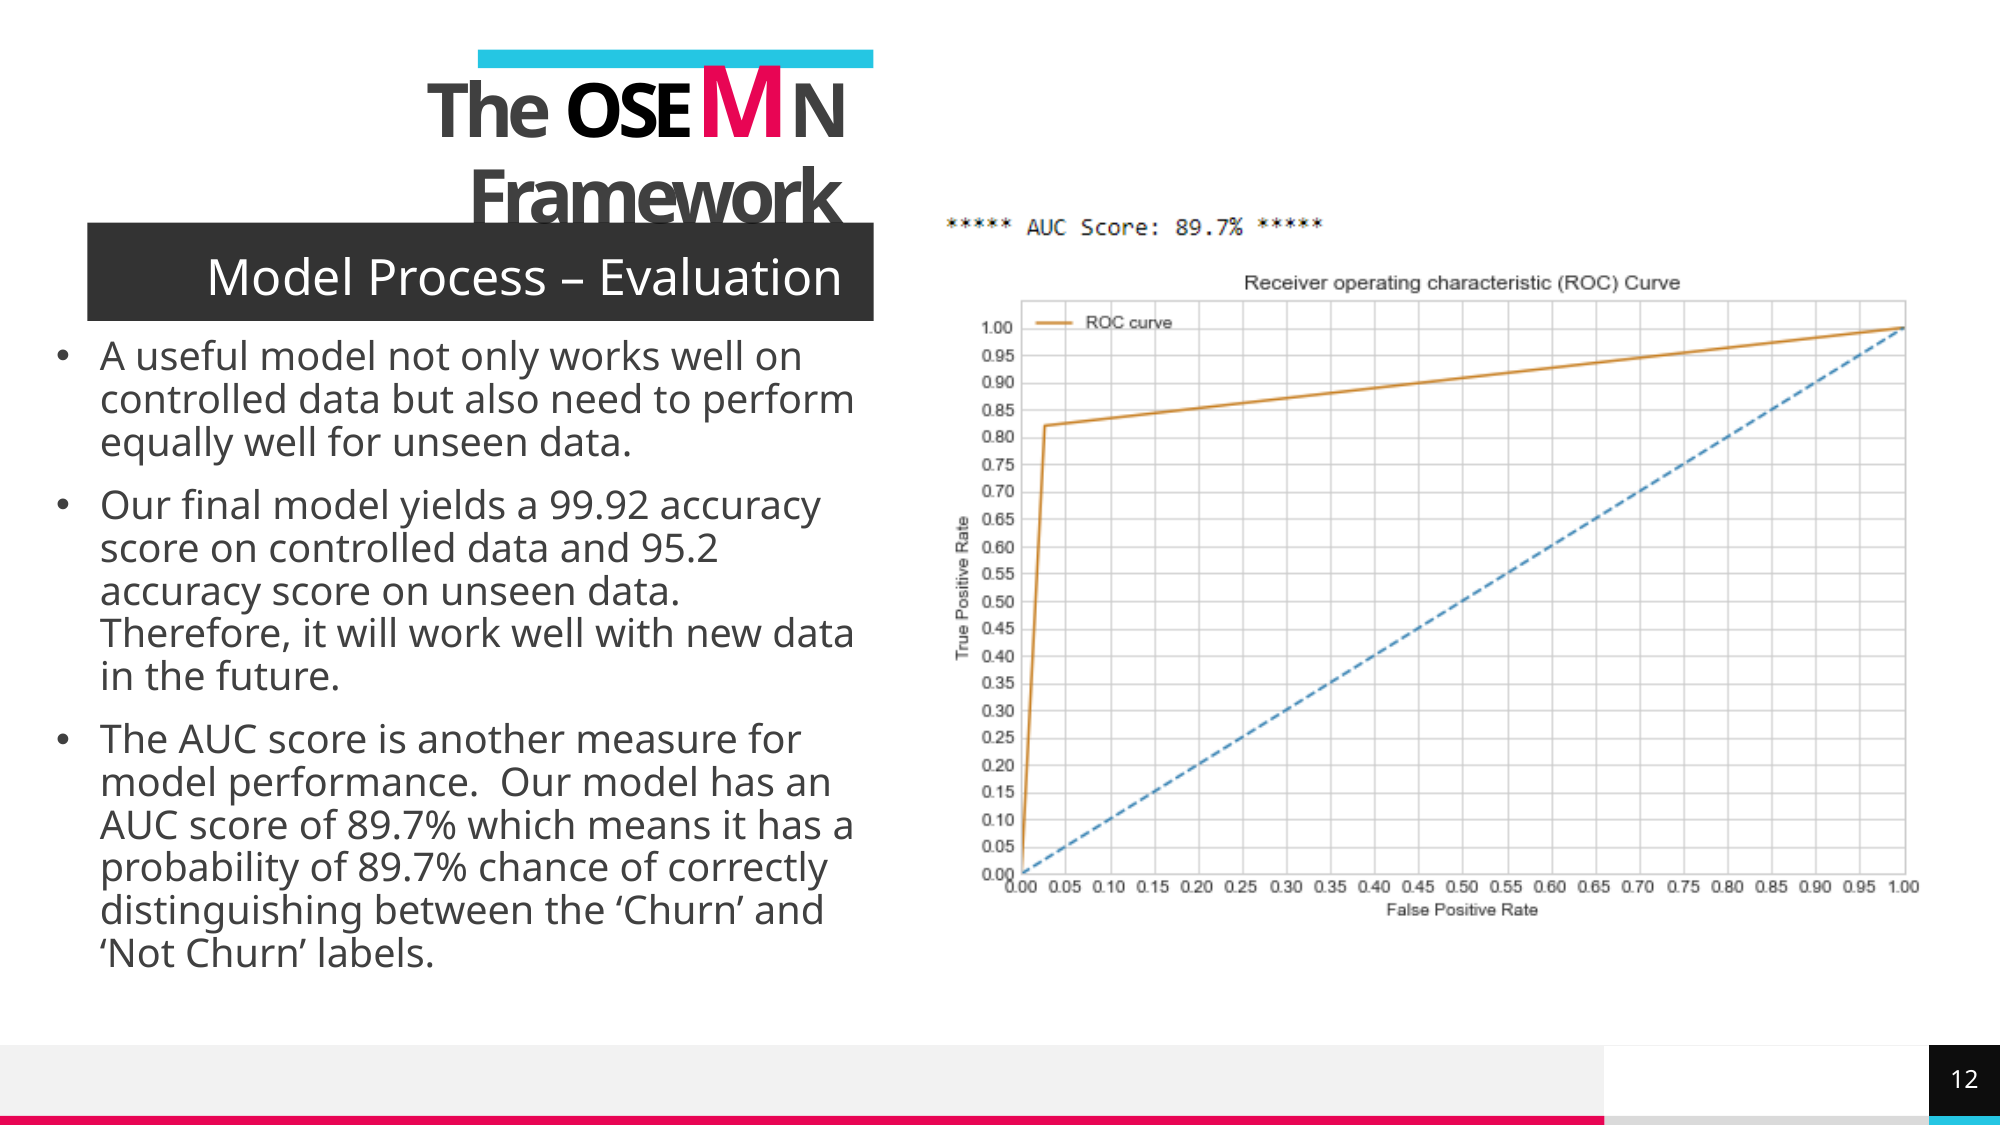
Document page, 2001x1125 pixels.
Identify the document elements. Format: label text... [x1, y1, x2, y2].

title The OSEMN Framework [111, 68, 874, 222]
list Model Process – Evaluation [87, 222, 874, 321]
text_box [477, 49, 875, 69]
picture [928, 195, 1949, 937]
list A useful model not only works well on controlled data but also need to perform equally well for unseen data. Our final model yields a 99.92 accuracy score on controlled data and 95.2 accuracy score on unseen data. Therefore, it will work well with new data in the future. The AUC score is another measure for model performance. Our model has an AUC score of 89.7% which means it has a probability of 89.7% chance of correctly distinguishing between the ‘Churn’ and ‘Not Churn’ labels. [56, 375, 874, 976]
slide_number 12 [1929, 1045, 2000, 1116]
